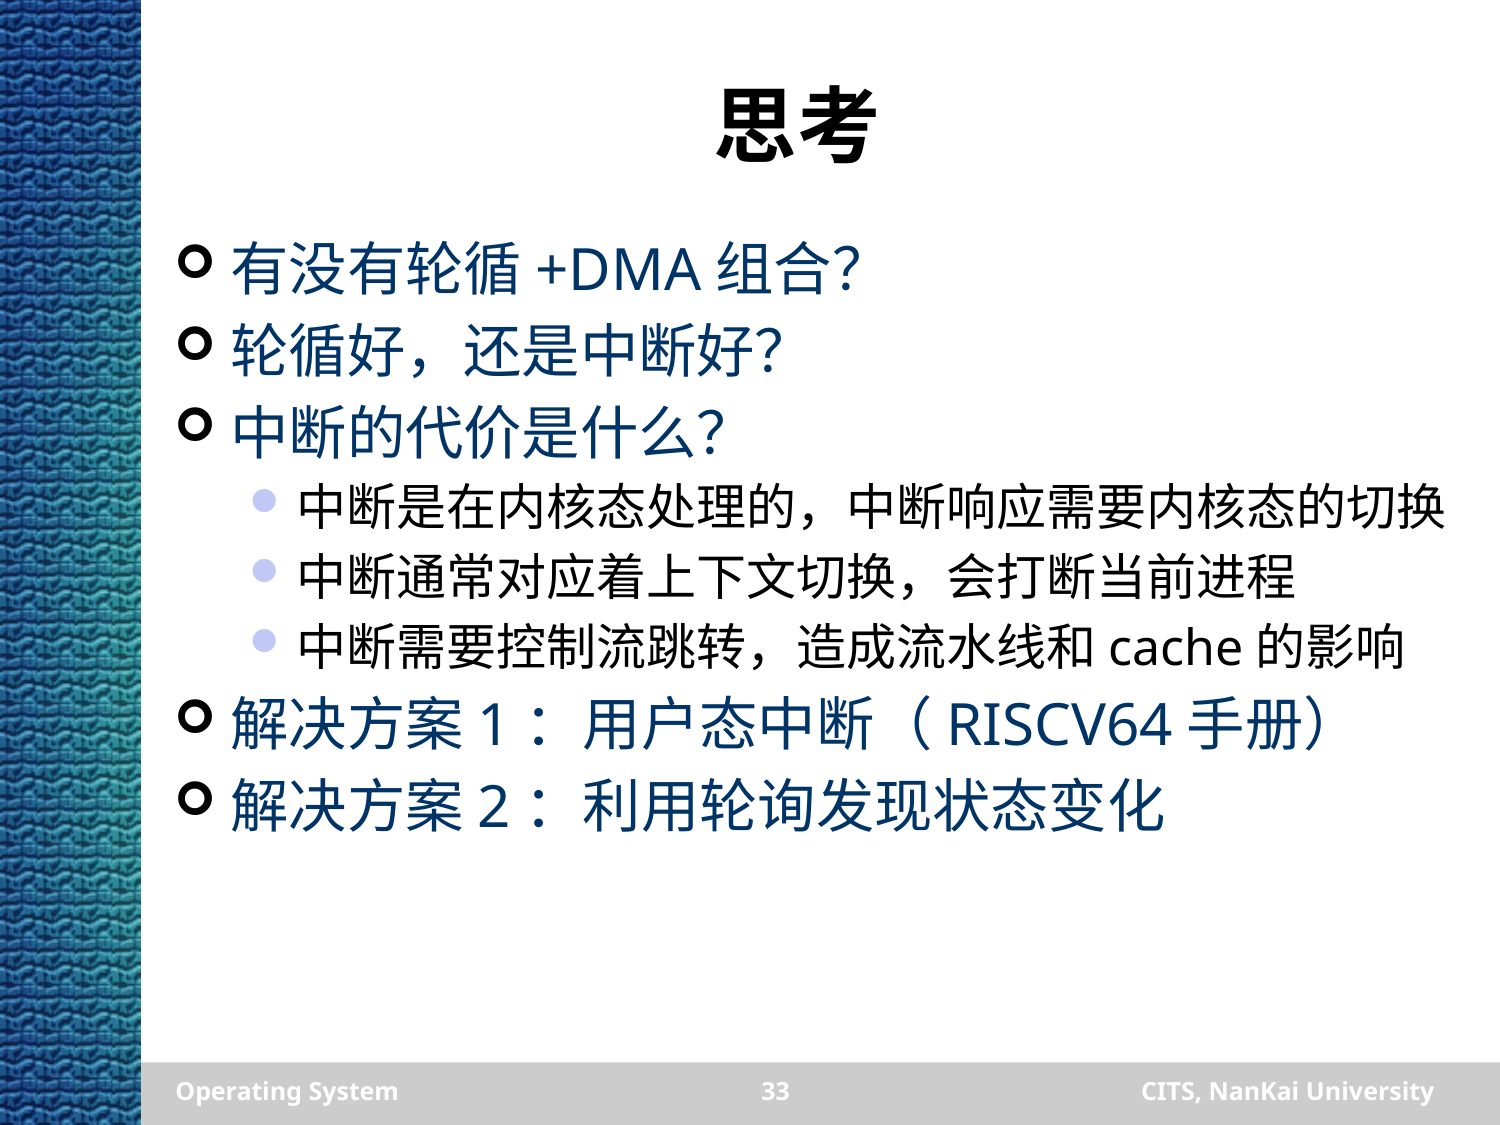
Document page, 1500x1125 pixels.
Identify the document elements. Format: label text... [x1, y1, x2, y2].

picture [0, 0, 141, 1125]
list 有没有轮循+DMA组合？ 轮循好，还是中断好？ 中断的代价是什么？ 中断是在内核态处理的，中断响应需要内核态的切换 中断通常对应着上下文切换，会打断当前进程 中断需要控制流跳转，造成流水线和cache的影响 解决方案1：用户态中断（RISCV64手册） 解决方案2：利用轮询发现状态变化 [159, 224, 1483, 1047]
title 思考 [159, 50, 1436, 197]
slide_number Operating System [160, 1067, 574, 1118]
slide_number 33 [600, 1067, 951, 1118]
footer CITS, NanKai University [974, 1067, 1451, 1118]
